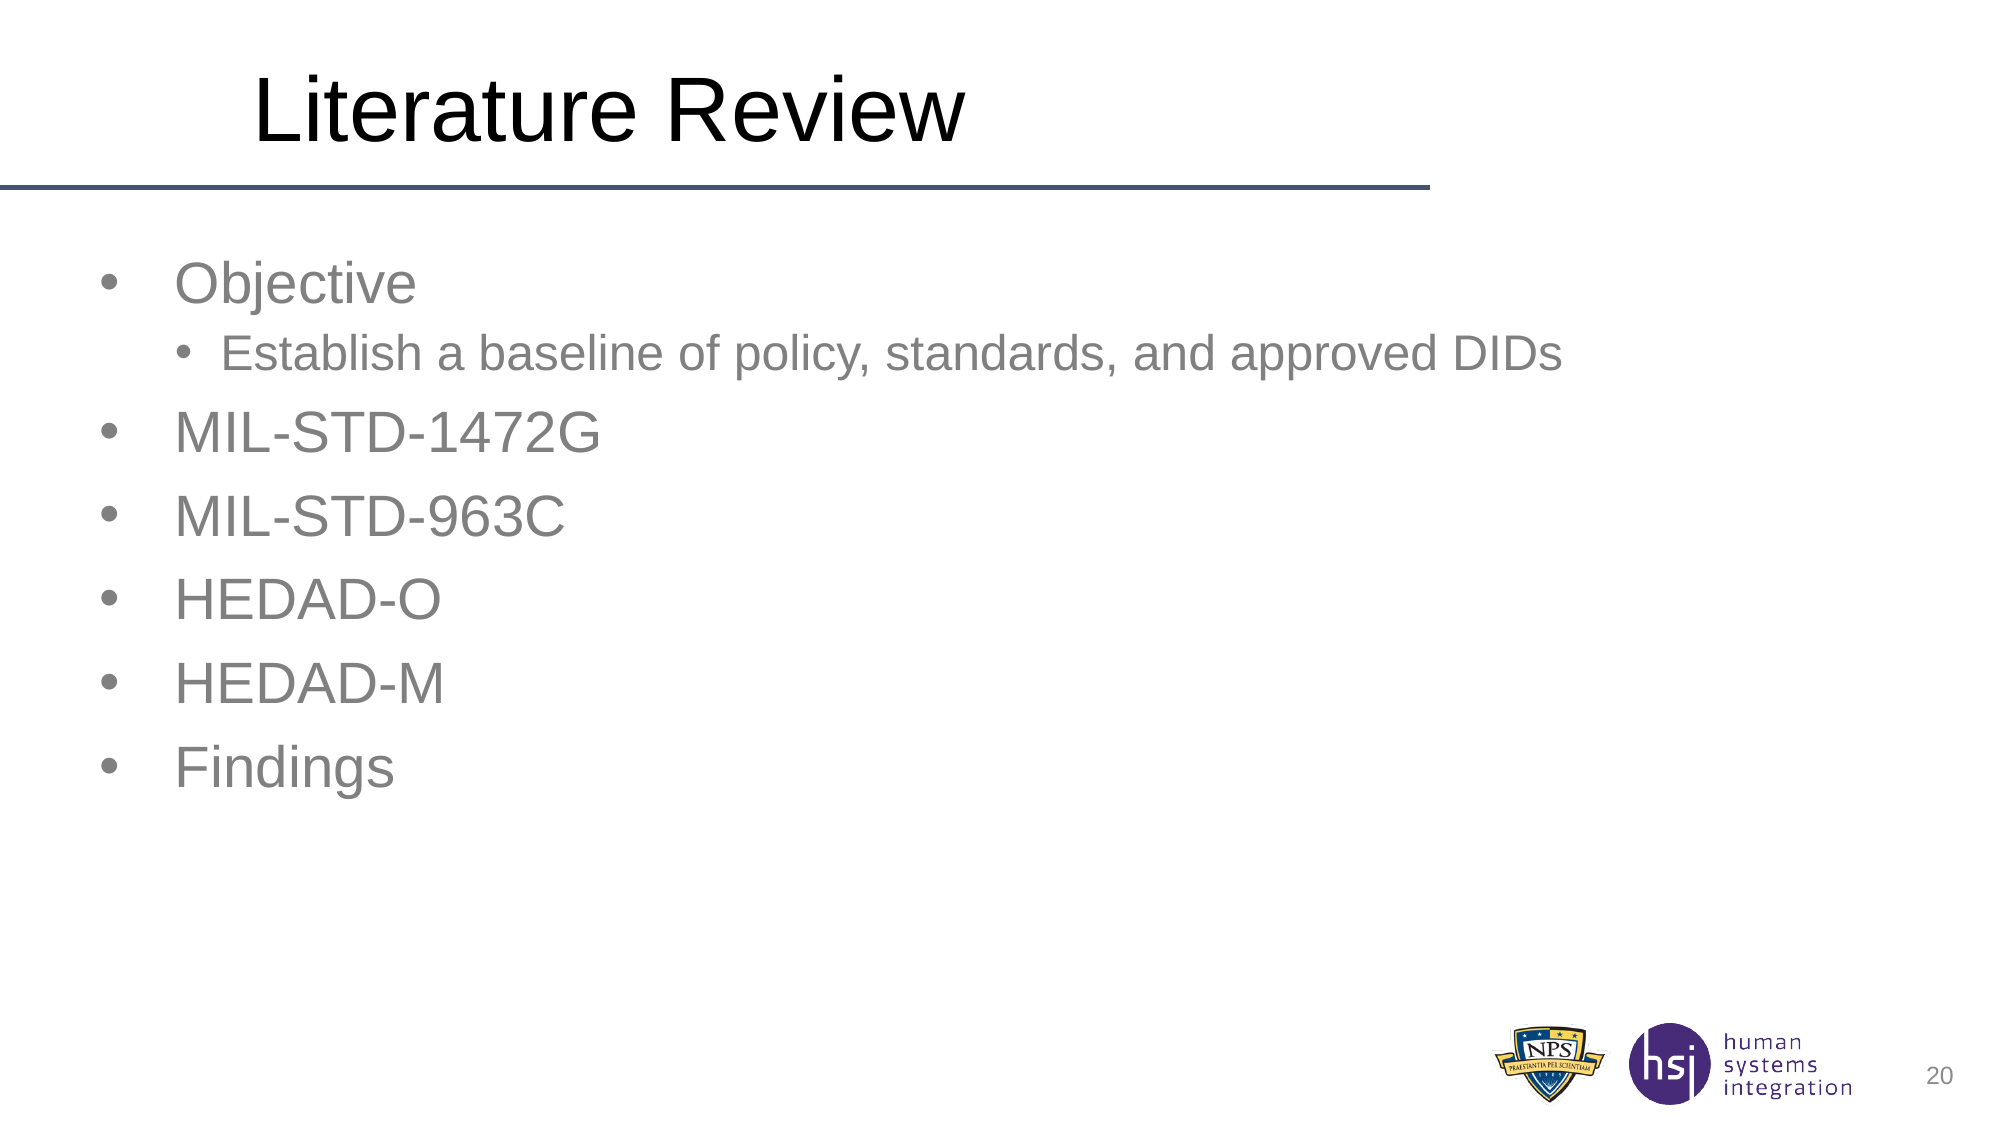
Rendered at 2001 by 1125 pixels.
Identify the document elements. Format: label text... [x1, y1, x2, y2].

title Literature Review [237, 39, 1531, 184]
list Objective Establish a baseline of policy, standards, and approved DIDs MIL-STD-1472G MIL-STD-963C HEDAD-O HEDAD-M Findings [84, 246, 1847, 1014]
picture [1488, 1023, 1611, 1106]
slide_number 20 [1899, 1044, 1969, 1105]
picture [1629, 1023, 1851, 1105]
